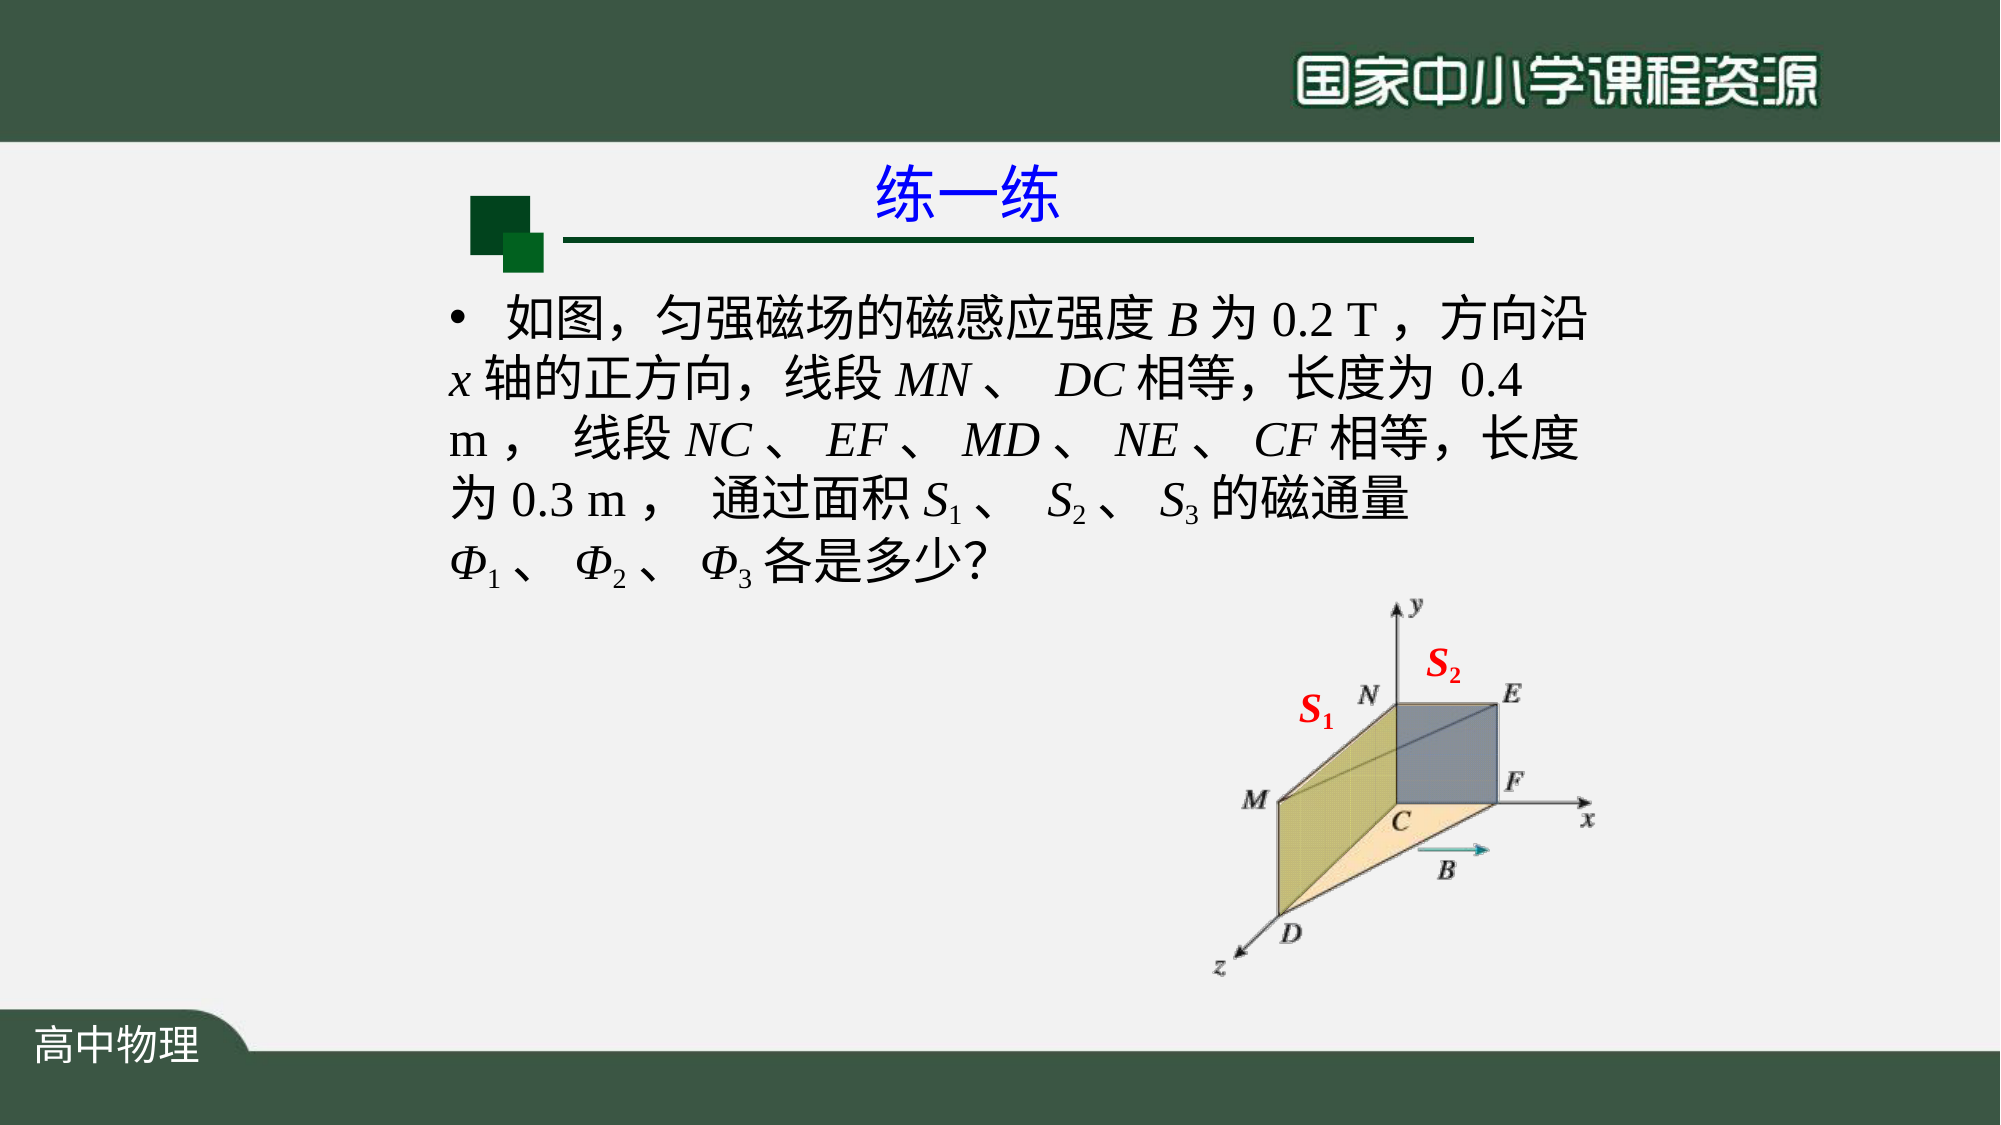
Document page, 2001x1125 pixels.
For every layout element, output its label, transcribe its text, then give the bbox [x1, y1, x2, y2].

picture [0, 0, 2000, 1125]
title 练一练 [872, 153, 1065, 283]
footer 高中物理 [31, 1013, 202, 1125]
text_box [503, 232, 544, 273]
text_box [1393, 702, 1501, 807]
text_box [470, 195, 531, 256]
list 如图，匀强磁场的磁感应强度B为0.2 T，方向沿 x轴的正方向，线段MN、 DC相等，长度为 0.4 m， 线段NC、EF、MD、NE、CF相等，长度为0.3 m， 通过面积S1、 S2、S3的磁通量Φ1、Φ2、Φ3各是多少？ [399, 283, 1601, 924]
text_box S2 S1 [1296, 639, 1462, 735]
text_box [1170, 582, 1646, 994]
text_box [1276, 703, 1400, 919]
